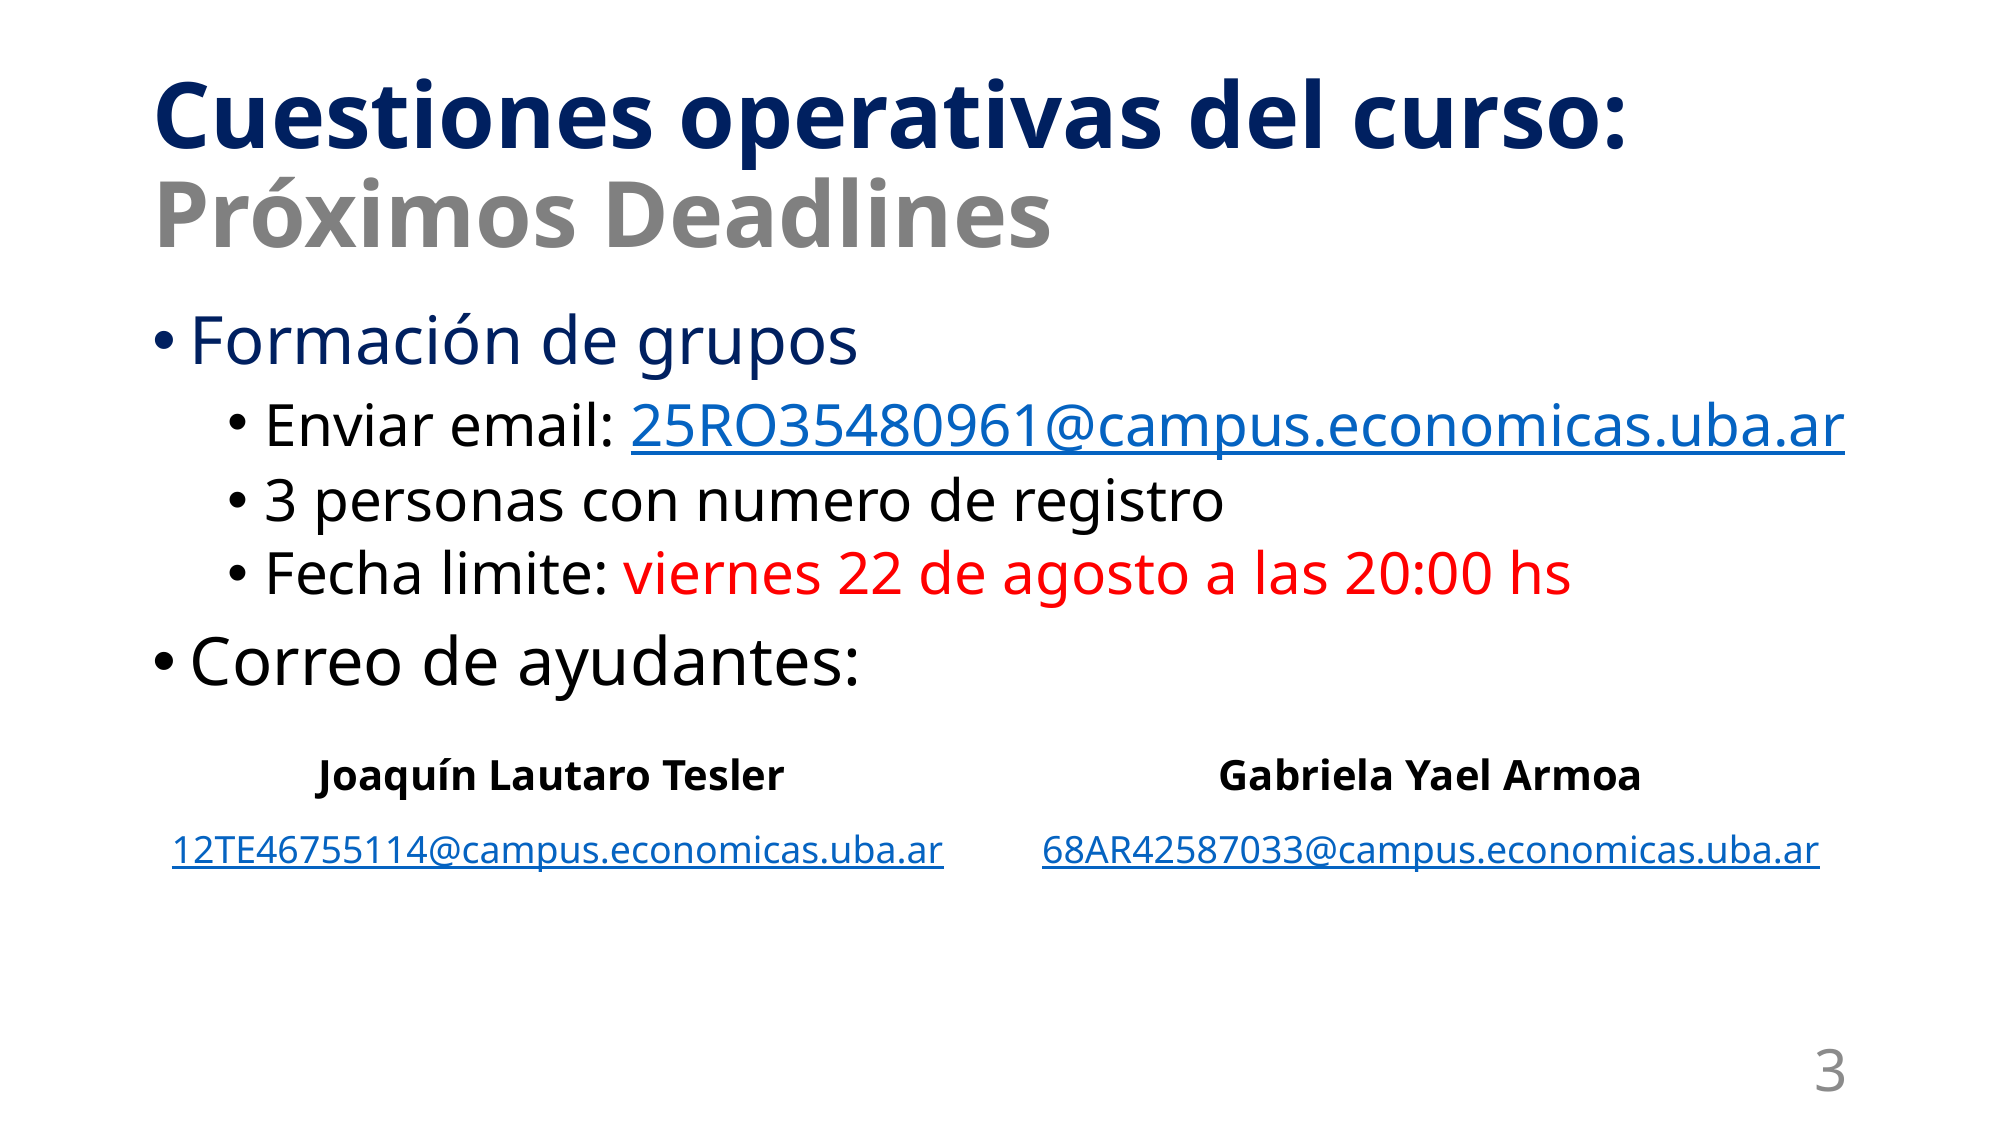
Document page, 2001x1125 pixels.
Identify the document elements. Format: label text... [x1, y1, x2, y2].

table_cell 68AR42587033@campus.economicas.uba.ar [1000, 813, 1862, 885]
title Cuestiones operativas del curso: Próximos Deadlines [137, 59, 1863, 278]
table_header Gabriela Yael Armoa [1000, 735, 1862, 813]
slide_number 3 [1412, 1042, 1863, 1103]
table_header Joaquín Lautaro Tesler [116, 735, 1000, 813]
table_cell 12TE46755114@campus.economicas.uba.ar [116, 813, 1000, 885]
list Formación de grupos Enviar email: 25RO35480961@campus.economicas.uba.ar 3 personas con numero de registro Fecha limite: viernes 22 de agosto a las 20:00 hs Correo de ayudantes: [137, 299, 1863, 1014]
